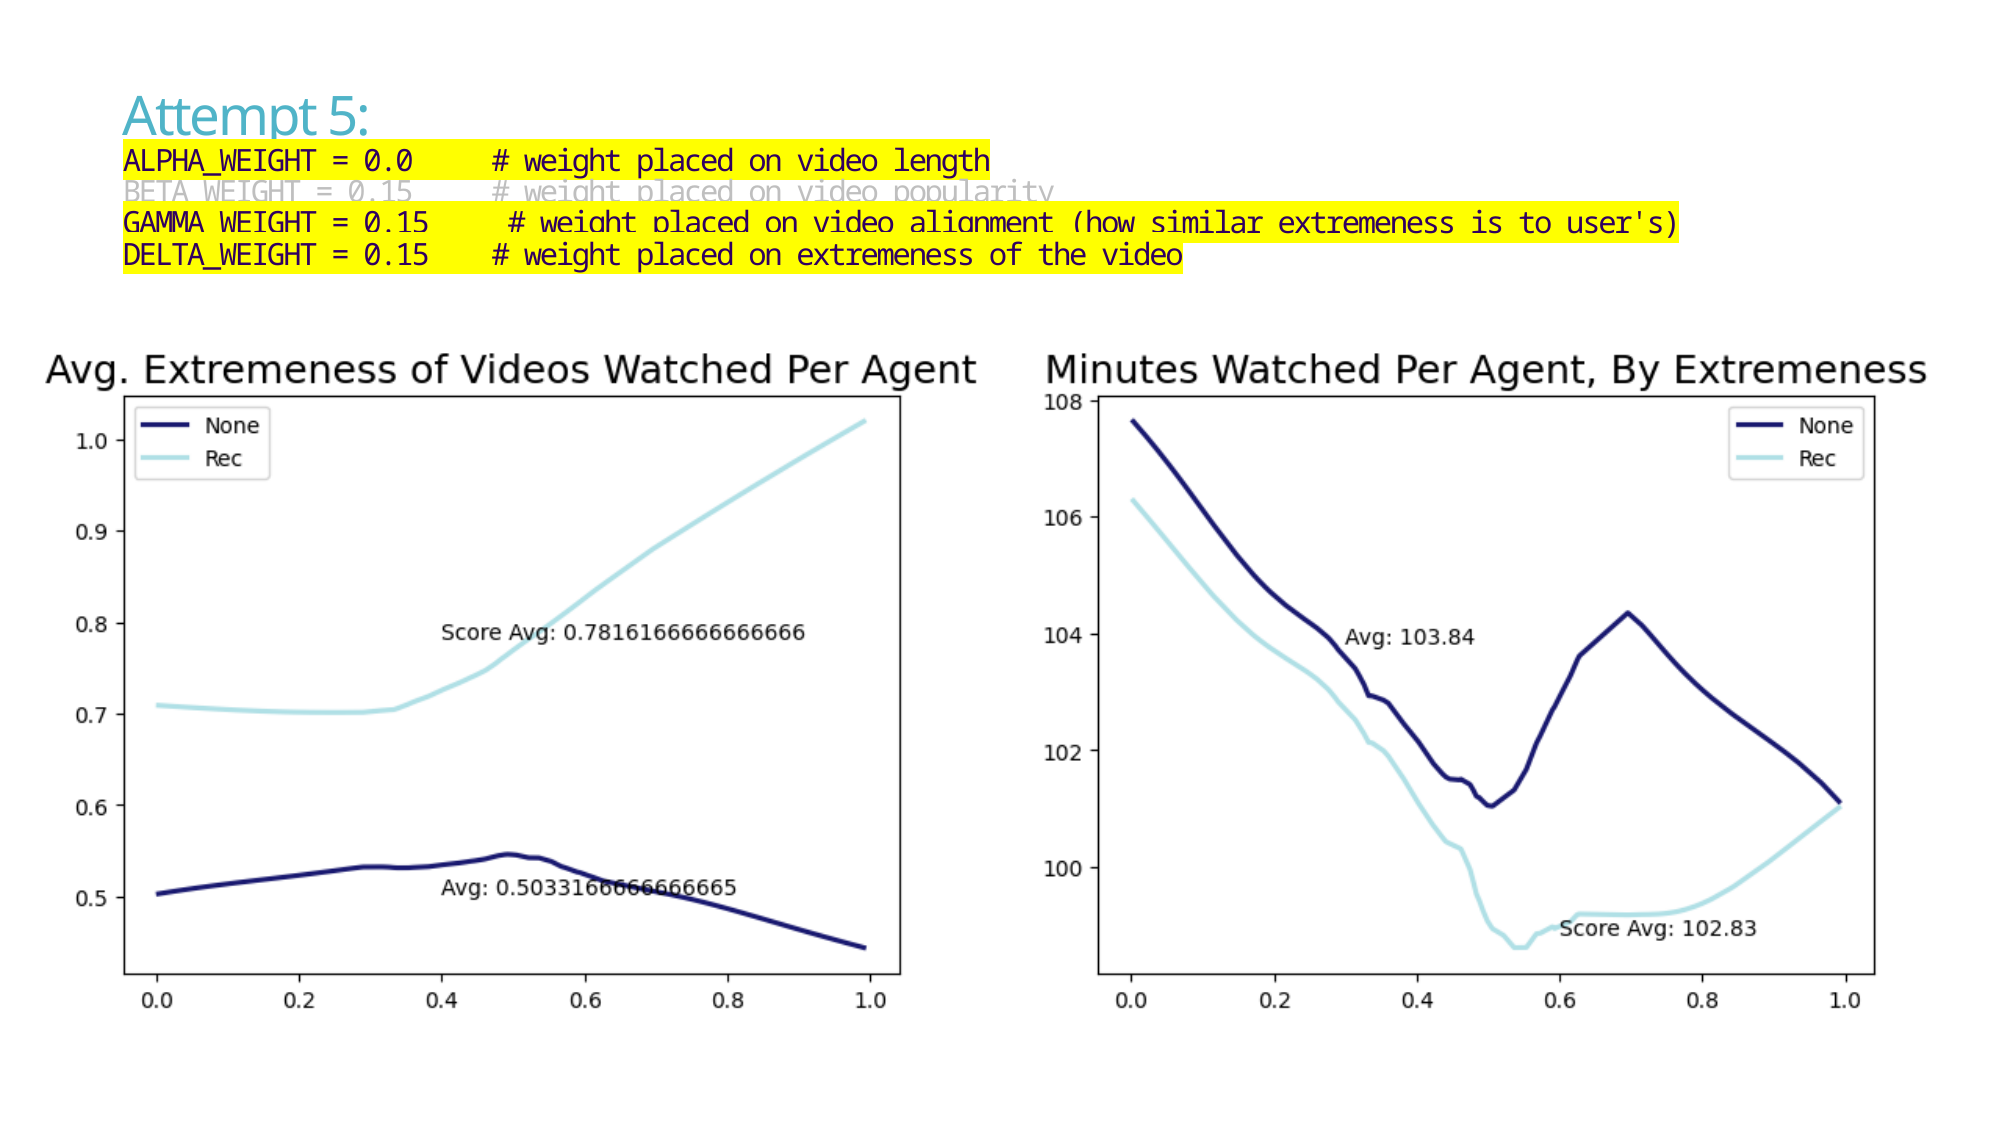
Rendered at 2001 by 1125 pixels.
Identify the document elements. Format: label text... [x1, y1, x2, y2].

title Attempt 5: ALPHA_WEIGHT = 0.0 # weight placed on video length BETA_WEIGHT = 0.15 # weight placed on video popularity GAMMA_WEIGHT = 0.15 # weight placed on video alignment (how similar extremeness is to user's) DELTA_WEIGHT = 0.15 # weight placed on extremeness of the video [107, 81, 1875, 354]
picture [1026, 338, 1943, 1027]
picture [30, 338, 992, 1027]
